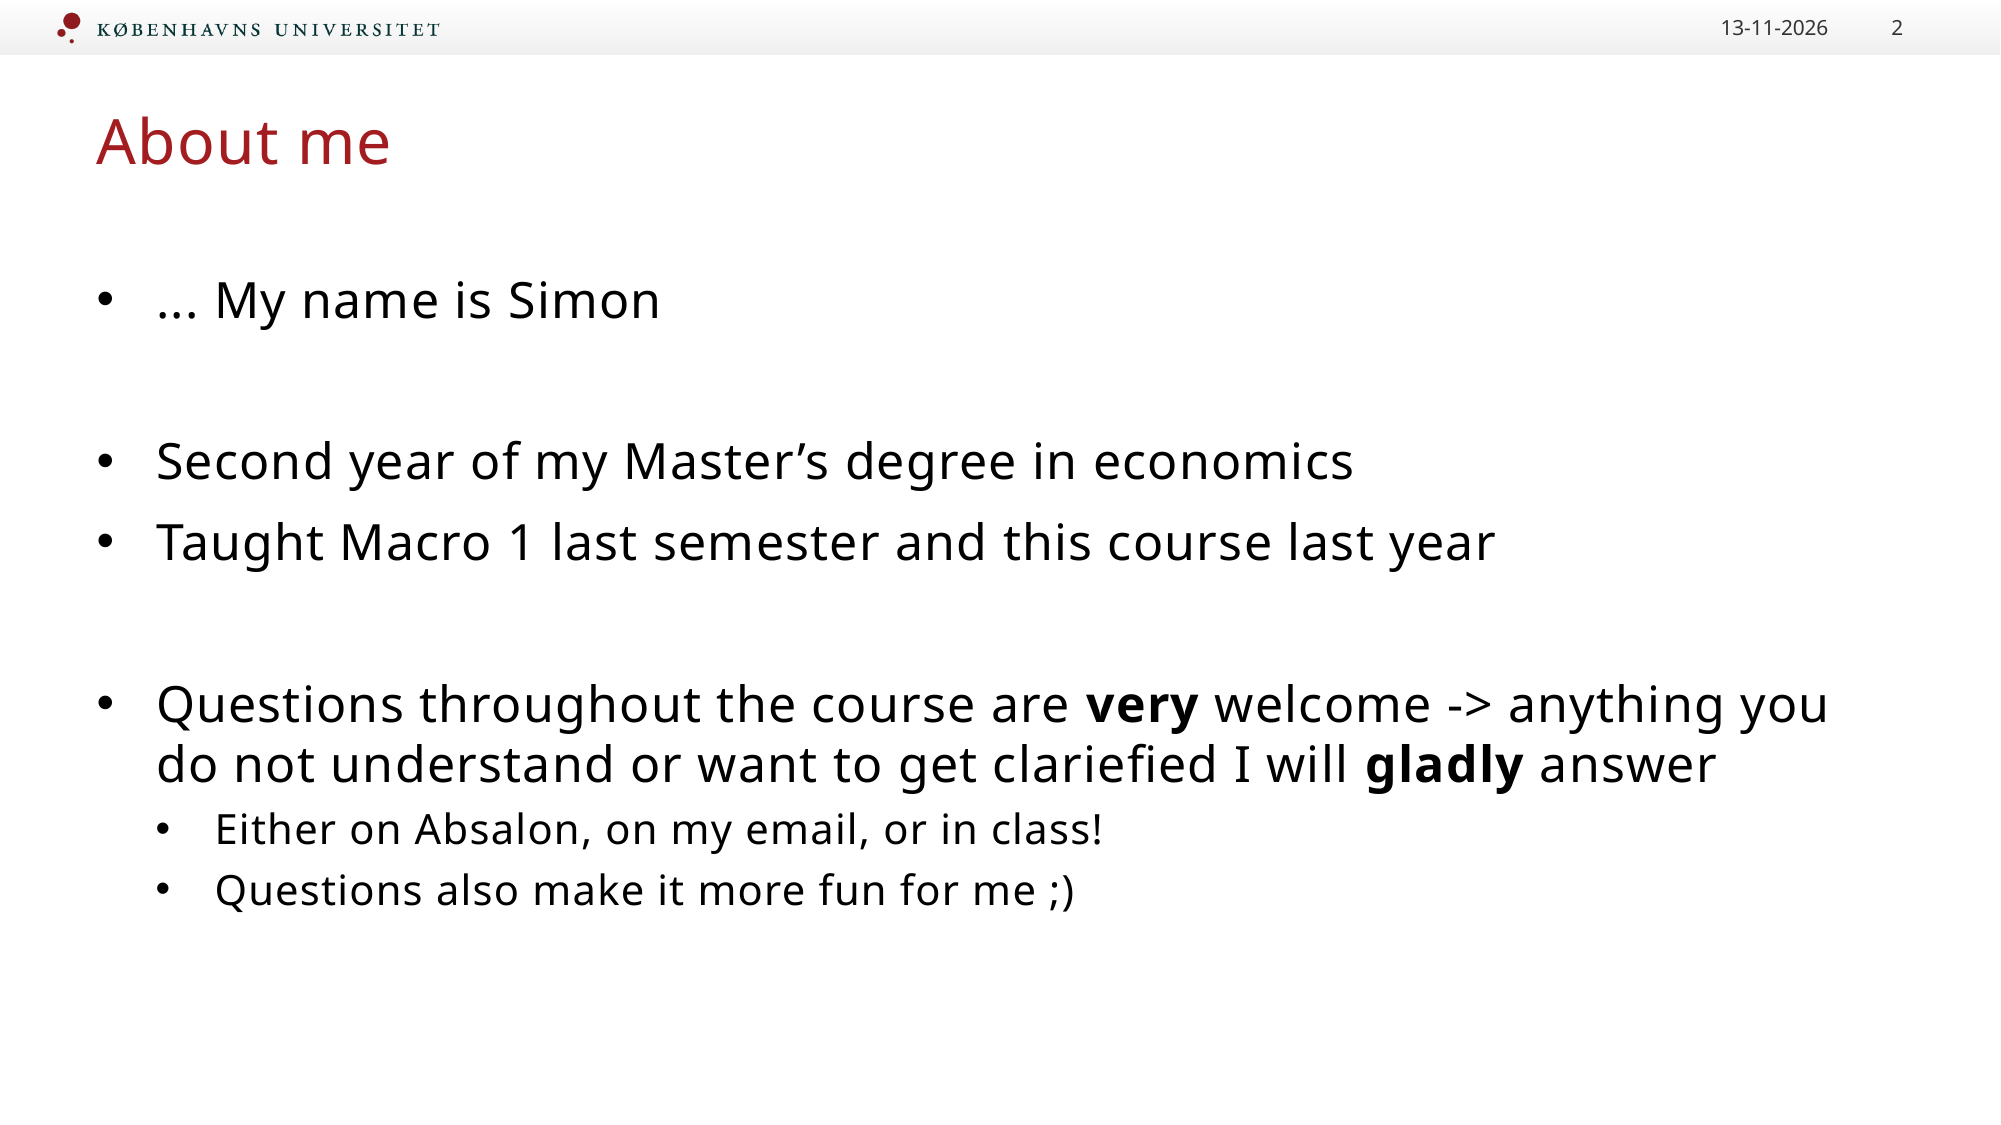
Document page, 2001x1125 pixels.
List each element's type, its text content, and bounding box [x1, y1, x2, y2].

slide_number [1694, 14, 1829, 43]
slide_number 2 [1840, 14, 1904, 43]
list ... My name is Simon Second year of my Master’s degree in economics Taught Macro 1 last semester and this course last year Questions throughout the course are very welcome -> anything you do not understand or want to get clariefied I will gladly answer Either on Absalon, on my email, or in class! Questions also make it more fun for me ;) [96, 268, 1904, 1036]
title About me [96, 101, 1904, 244]
picture [91, 15, 476, 42]
